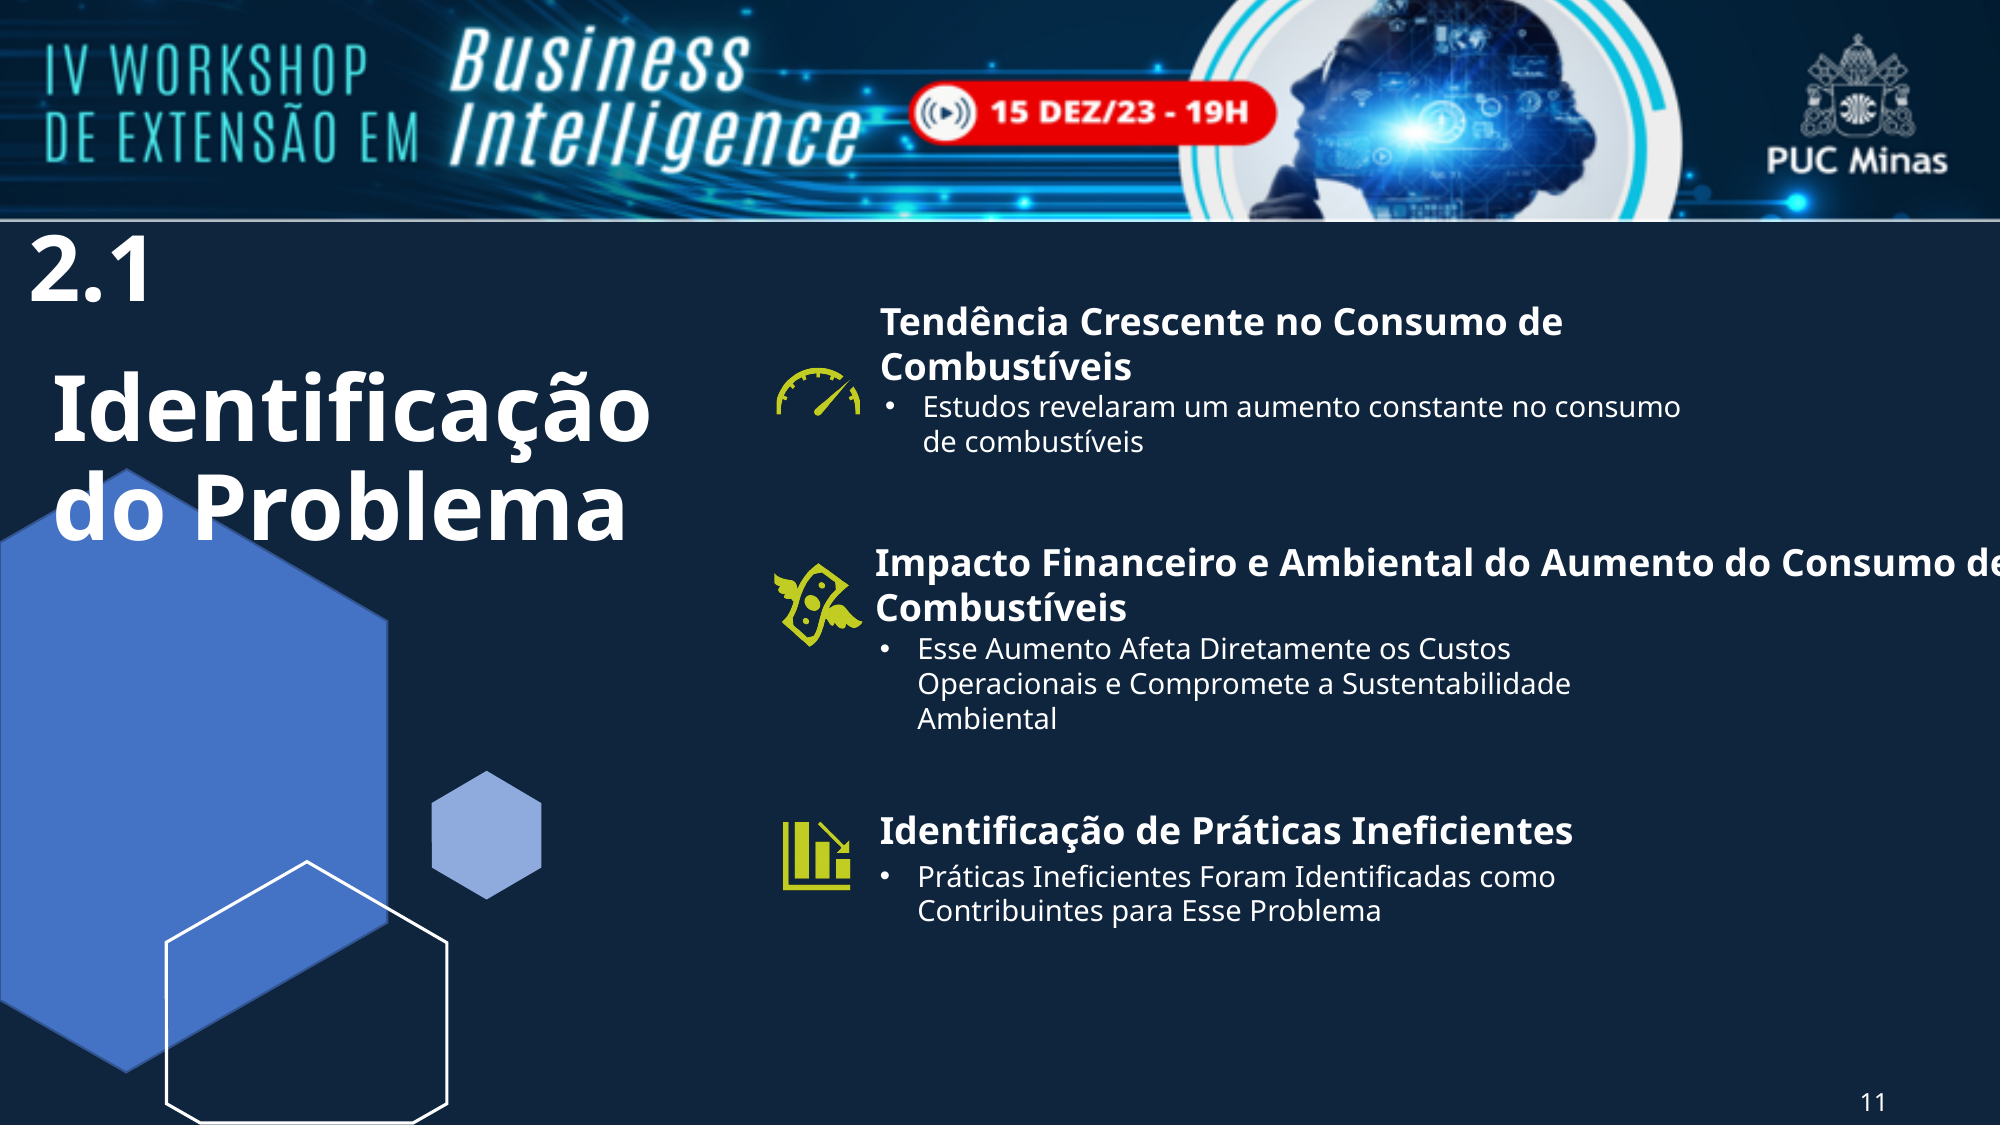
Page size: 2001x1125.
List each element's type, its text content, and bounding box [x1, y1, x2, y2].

list Práticas Ineficientes Foram Identificadas como Contribuintes para Esse Problema [864, 850, 1712, 944]
list Estudos revelaram um aumento constante no consumo de combustíveis [869, 380, 1717, 489]
title Identificação do Problema [37, 381, 693, 729]
list Impacto Financeiro e Ambiental do Aumento do Consumo de Combustíveis [863, 566, 2000, 636]
list Esse Aumento Afeta Diretamente os Custos Operacionais e Compromete a Sustentabilidade Ambiental [864, 623, 1712, 746]
picture [0, 0, 2000, 222]
list Identificação de Práticas Ineficientes [864, 790, 1712, 850]
text_box 2.1 [13, 222, 853, 381]
picture [774, 558, 863, 652]
picture [776, 344, 860, 438]
text_box 11 [1836, 1073, 1912, 1125]
picture [773, 809, 862, 903]
list Tendência Crescente no Consumo de Combustíveis [864, 325, 1712, 395]
